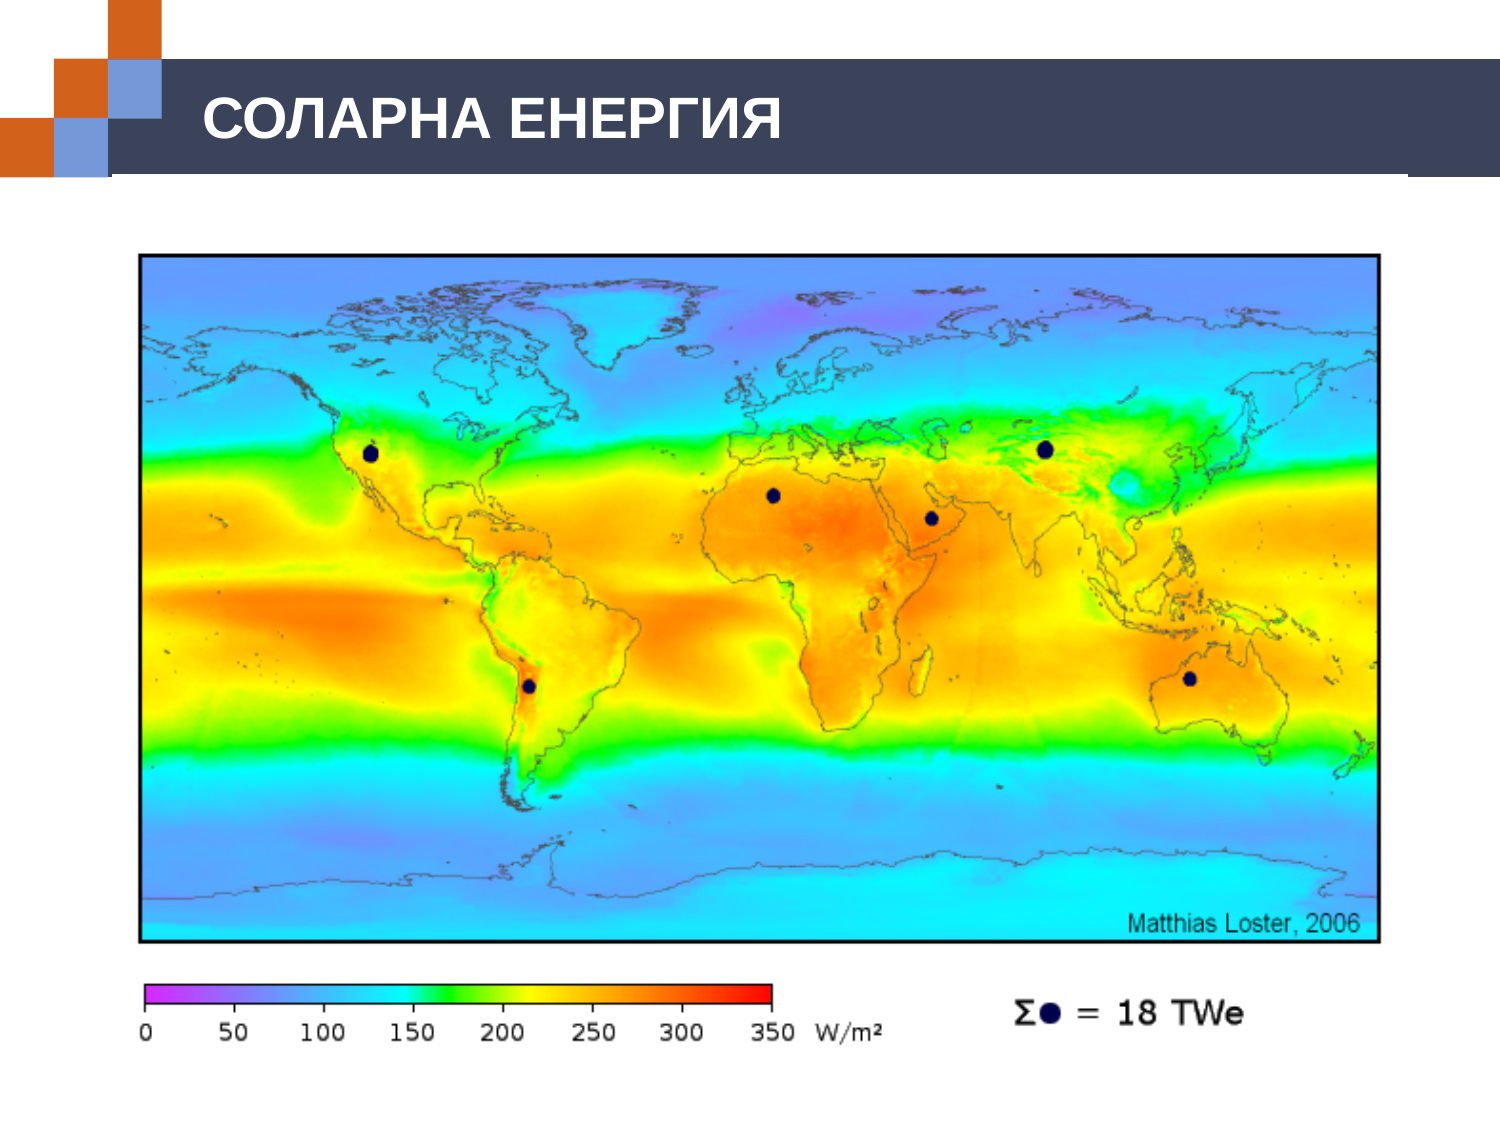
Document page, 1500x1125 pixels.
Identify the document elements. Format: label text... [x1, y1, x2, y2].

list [112, 174, 1408, 1090]
title СОЛАРНА ЕНЕРГИЯ [187, 74, 1401, 156]
